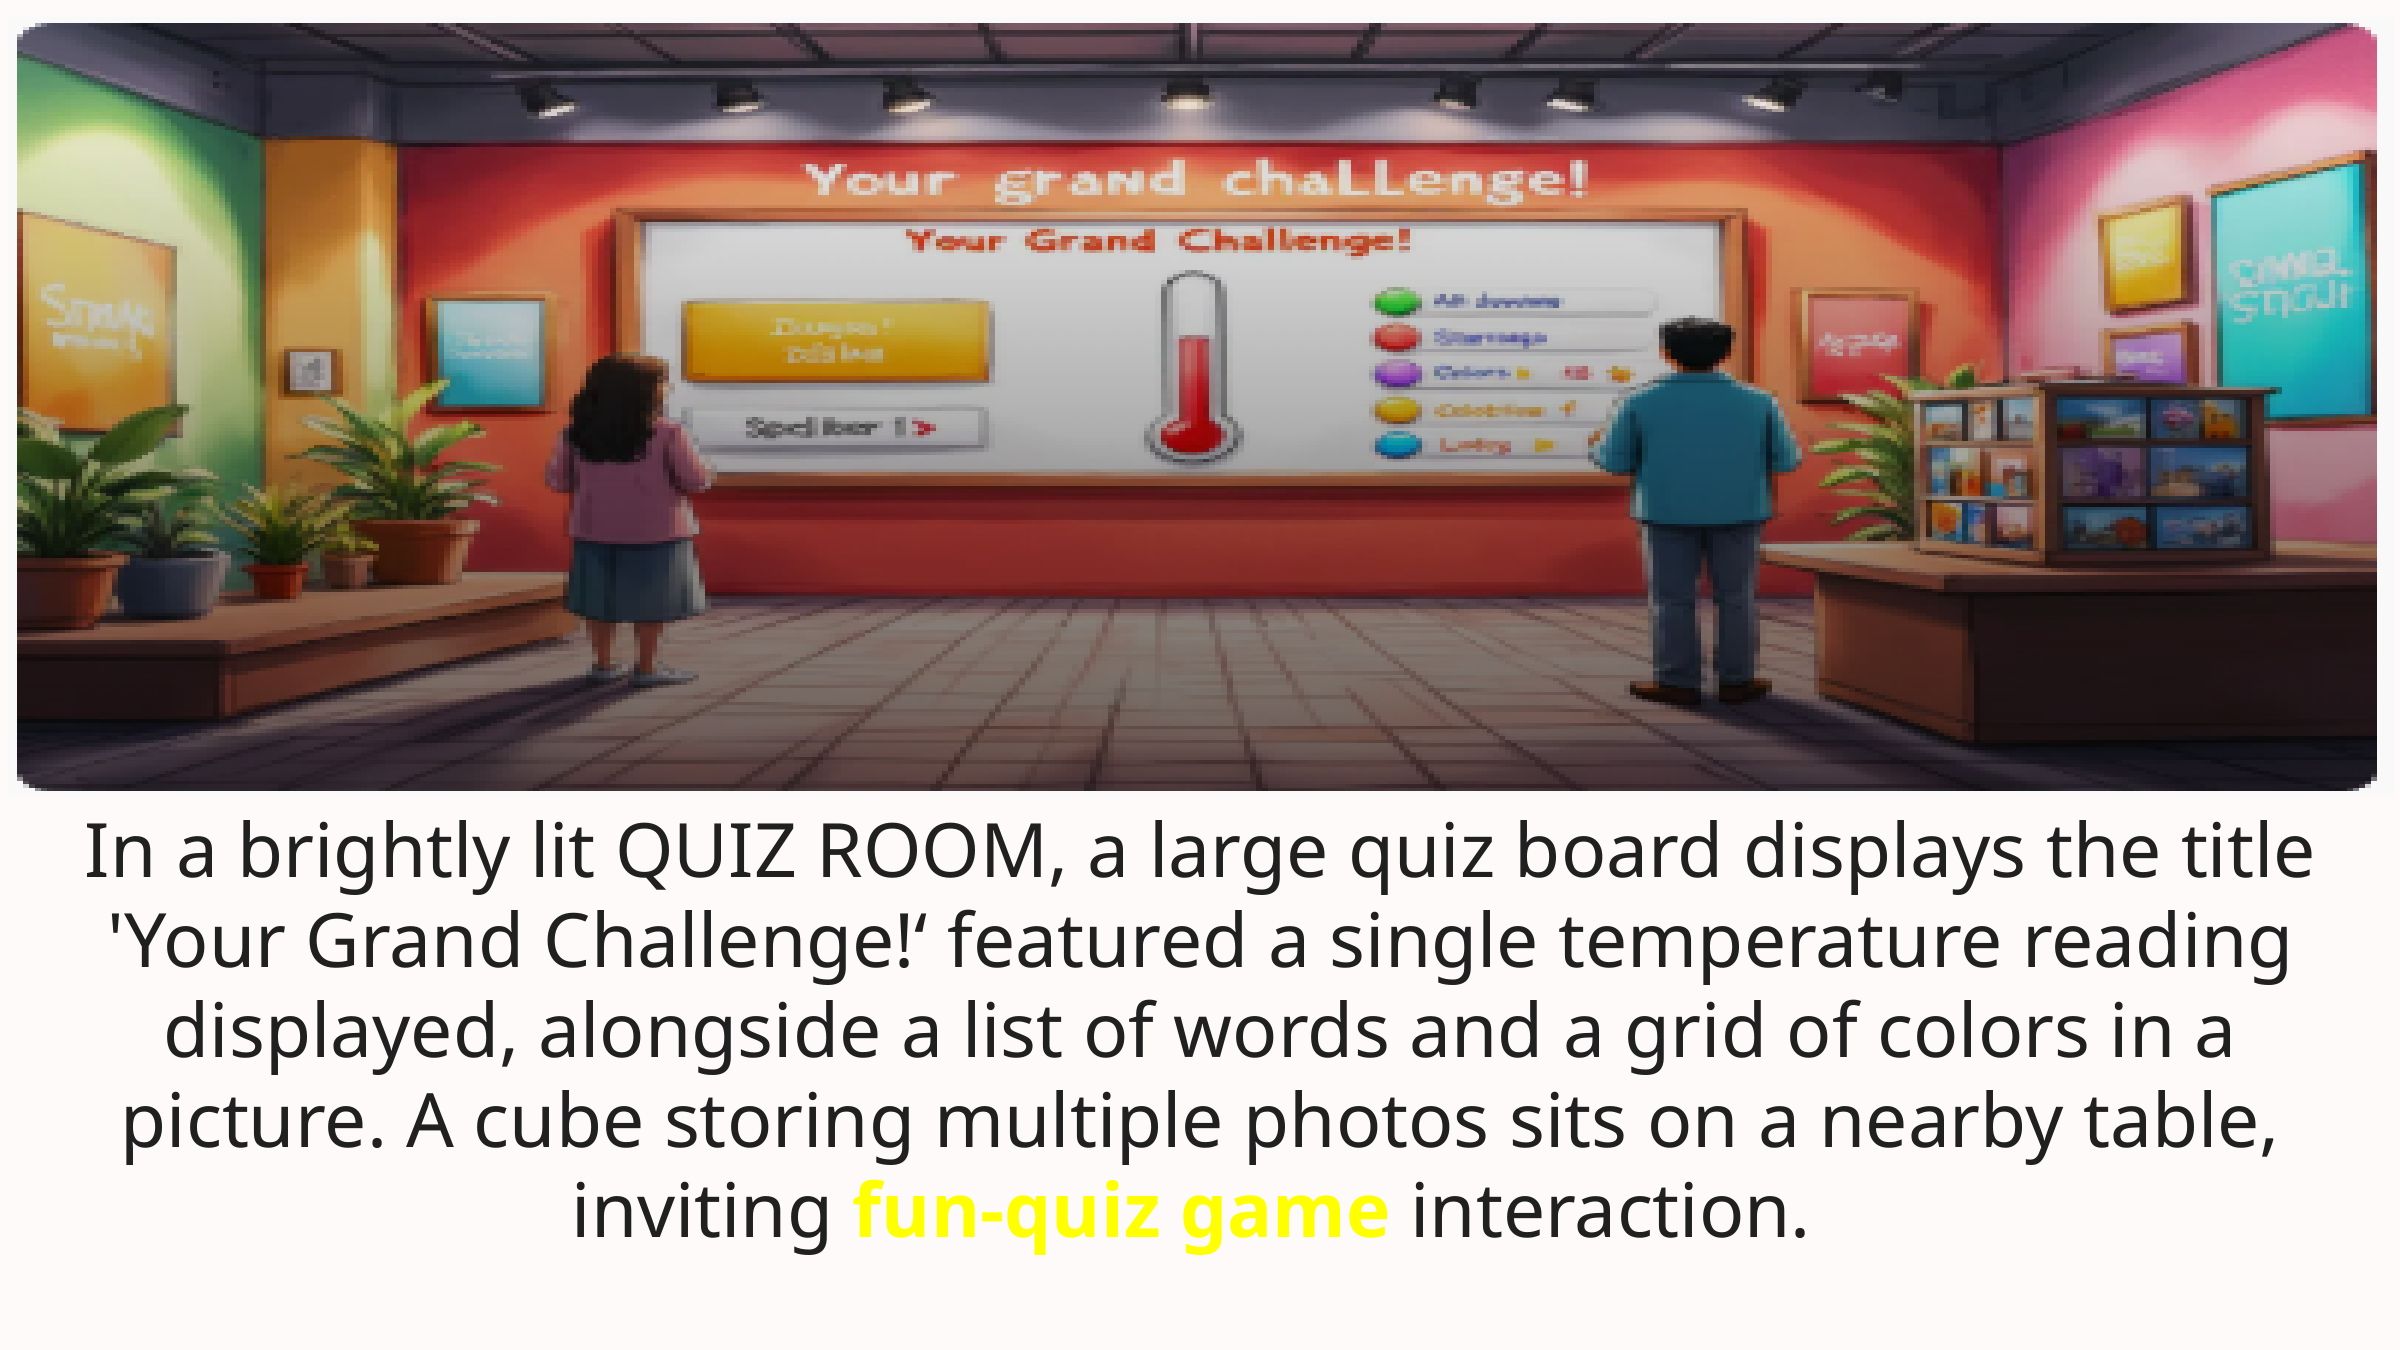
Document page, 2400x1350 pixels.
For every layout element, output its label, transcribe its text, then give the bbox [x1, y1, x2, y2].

picture [8, 17, 2395, 795]
text_box In a brightly lit QUIZ ROOM, a large quiz board displays the title 'Your Grand Challenge!‘ featured a single temperature reading displayed, alongside a list of words and a grid of colors in a picture. A cube storing multiple photos sits on a nearby table, inviting fun-quiz game interaction. [67, 795, 2335, 1260]
